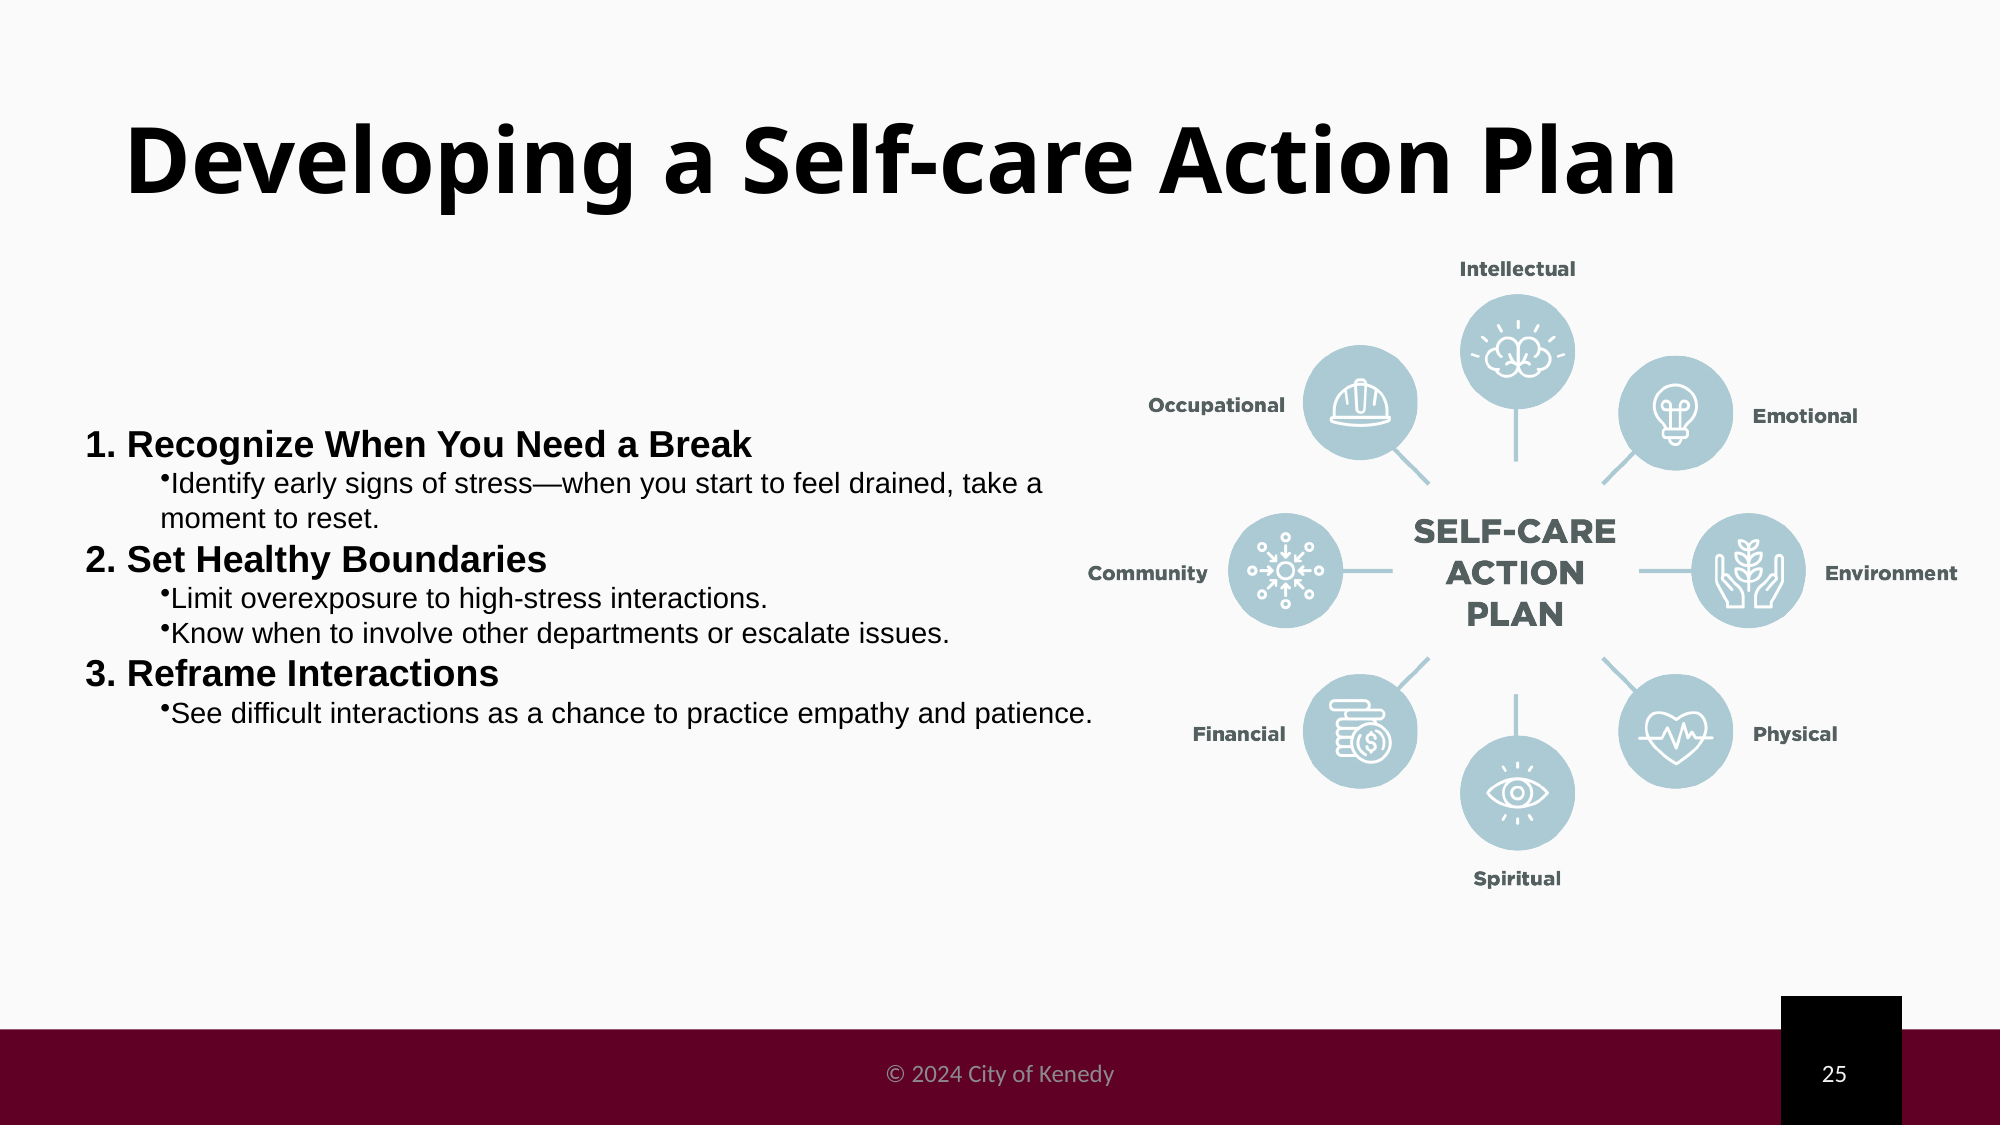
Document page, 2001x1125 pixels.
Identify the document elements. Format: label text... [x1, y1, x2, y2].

title Developing a Self-care Action Plan [108, 54, 1834, 270]
slide_number 25 [1412, 1042, 1863, 1103]
text_box [0, 1028, 1781, 1125]
picture [1066, 224, 1979, 918]
text_box [1902, 1028, 2000, 1125]
footer © 2024 City of Kenedy [662, 1042, 1338, 1103]
list 1. Recognize When You Need a Break Identify early signs of stress—when you start to feel drained, take a moment to reset. 2. Set Healthy Boundaries Limit overexposure to high-stress interactions. Know when to involve other departments or escalate issues. 3. Reframe Interactions See difficult interactions as a chance to practice empathy and patience. [70, 270, 1111, 924]
text_box [1781, 996, 1902, 1125]
